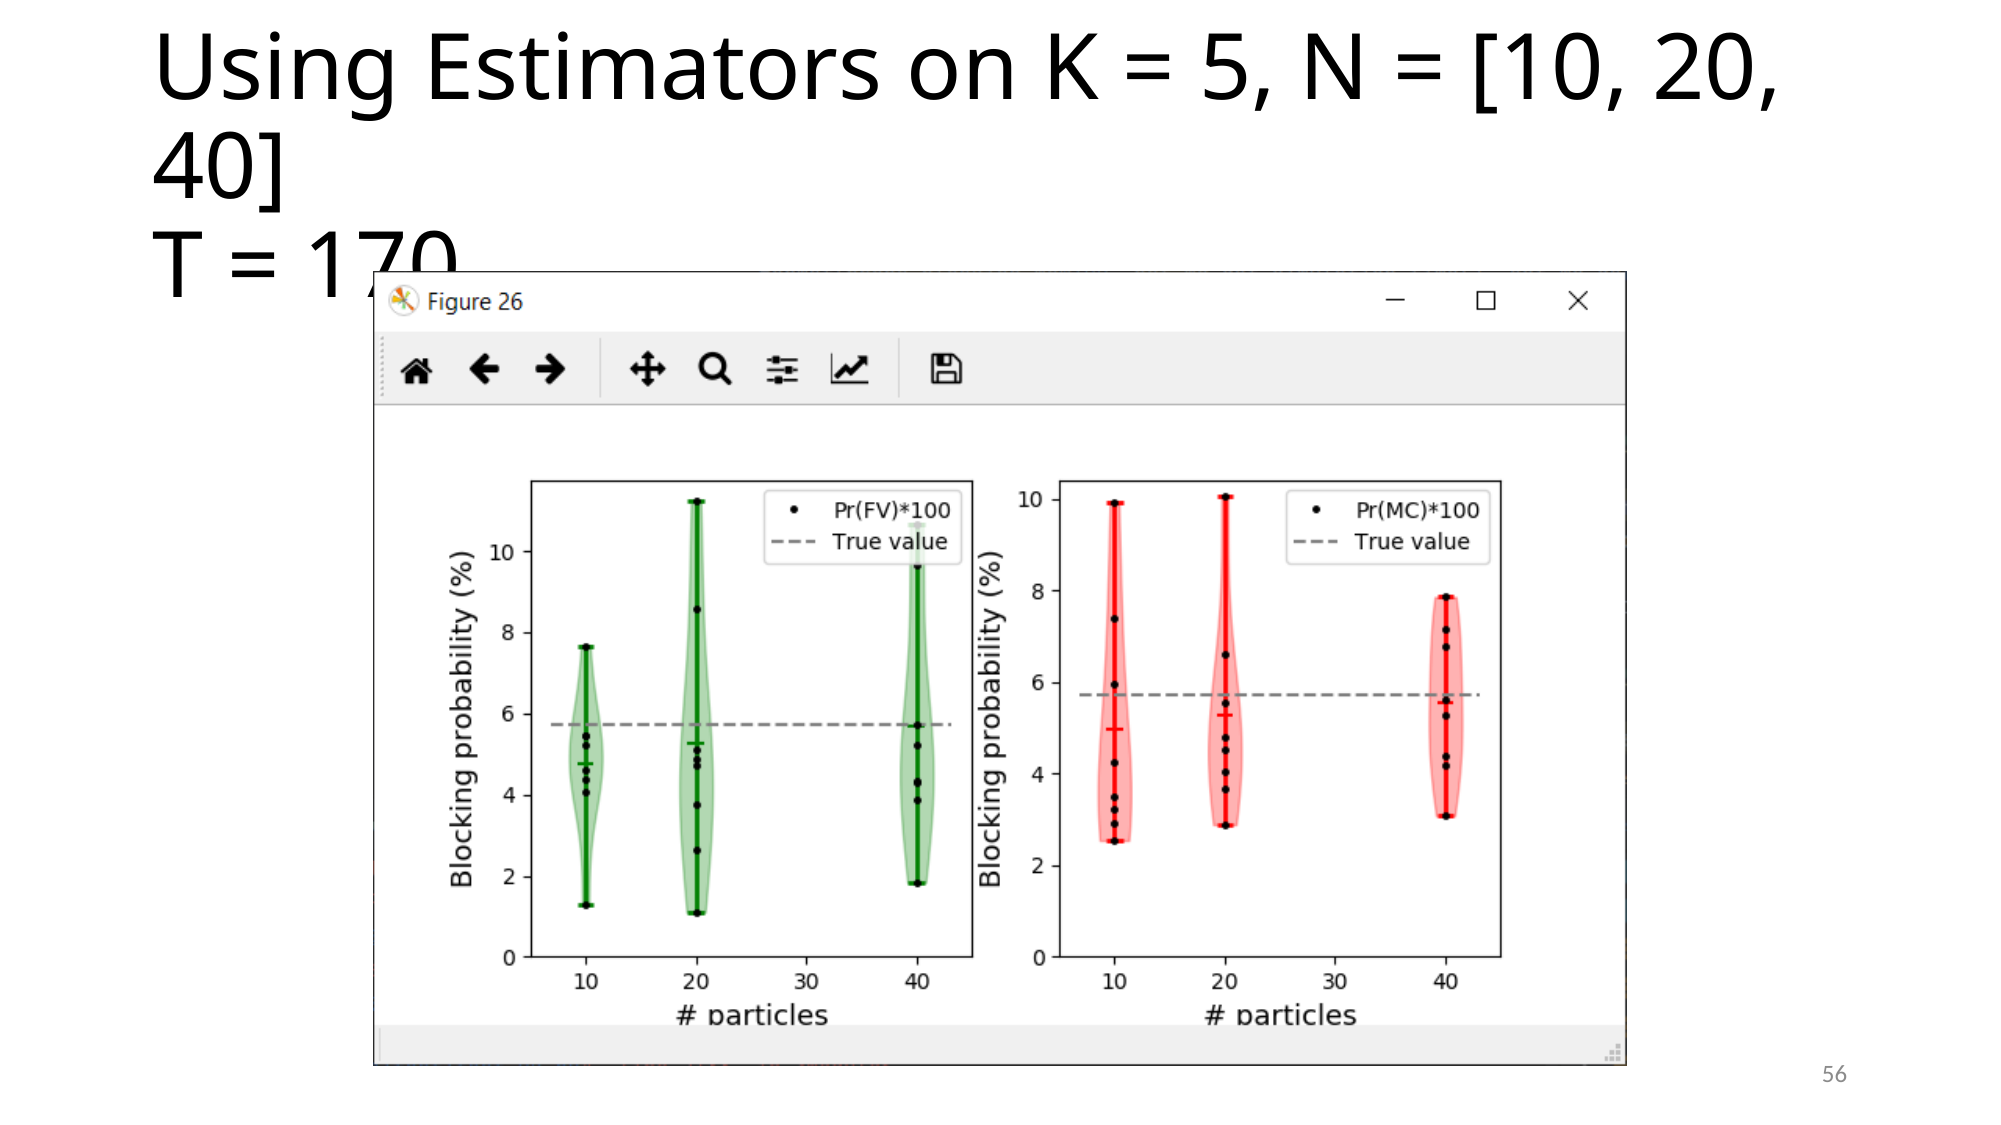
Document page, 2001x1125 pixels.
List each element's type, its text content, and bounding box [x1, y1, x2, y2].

title Using Estimators on K = 5, N = [10, 20, 40] T = 170 [137, 59, 1863, 278]
slide_number 56 [1412, 1042, 1863, 1103]
picture [373, 271, 1627, 1066]
